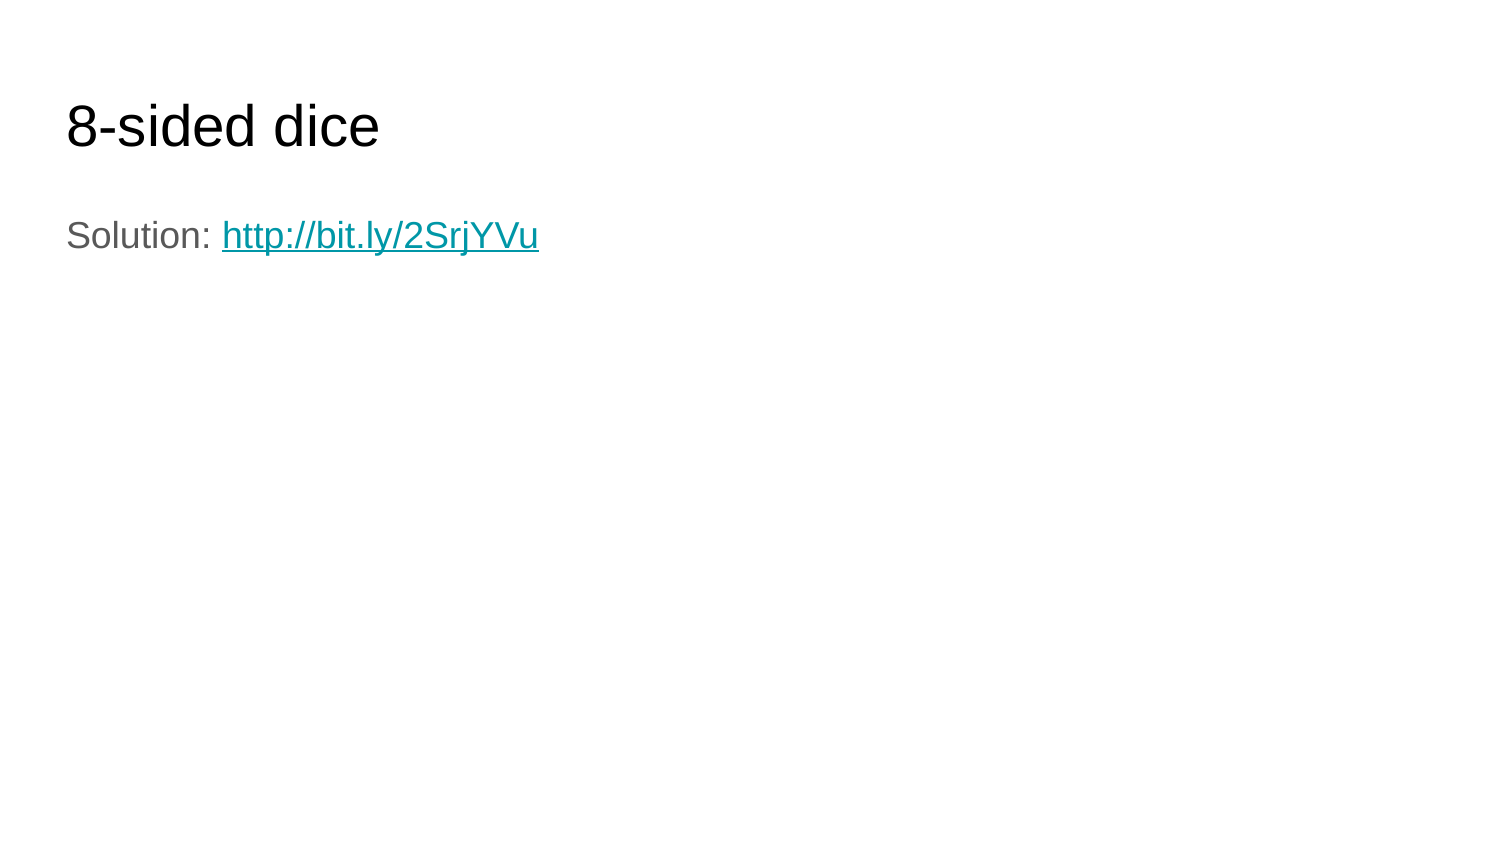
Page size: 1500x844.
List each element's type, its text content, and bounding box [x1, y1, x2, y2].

title 8-sided dice [51, 72, 1449, 167]
list Solution: http://bit.ly/2SrjYVu [51, 189, 1449, 750]
